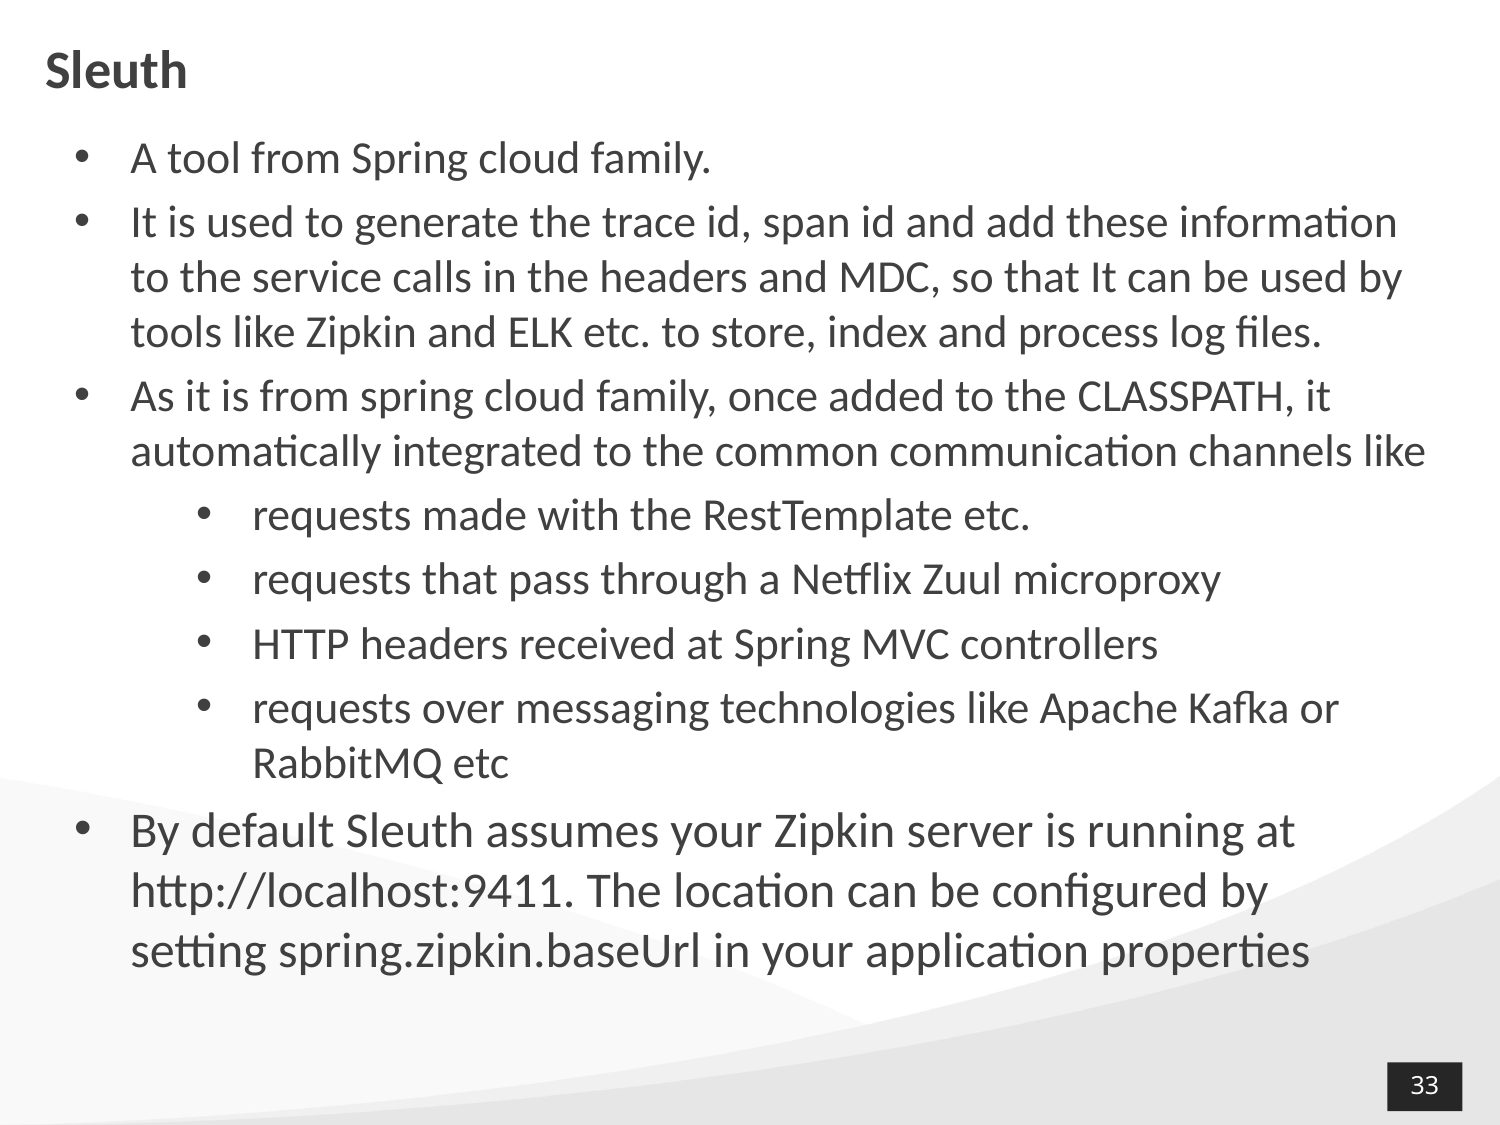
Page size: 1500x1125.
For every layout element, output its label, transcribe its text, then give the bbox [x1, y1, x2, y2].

title Sleuth [30, 21, 1478, 113]
list A tool from Spring cloud family. It is used to generate the trace id, span id and add these information to the service calls in the headers and MDC, so that It can be used by tools like Zipkin and ELK etc. to store, index and process log files. As it is from spring cloud family, once added to the CLASSPATH, it automatically integrated to the common communication channels like requests made with the RestTemplate etc. requests that pass through a Netflix Zuul microproxy HTTP headers received at Spring MVC controllers requests over messaging technologies like Apache Kafka or RabbitMQ etc By default Sleuth assumes your Zipkin server is running at http://localhost:9411. The location can be configured by setting spring.zipkin.baseUrl in your application properties [59, 120, 1450, 1075]
picture [0, 0, 1500, 1125]
